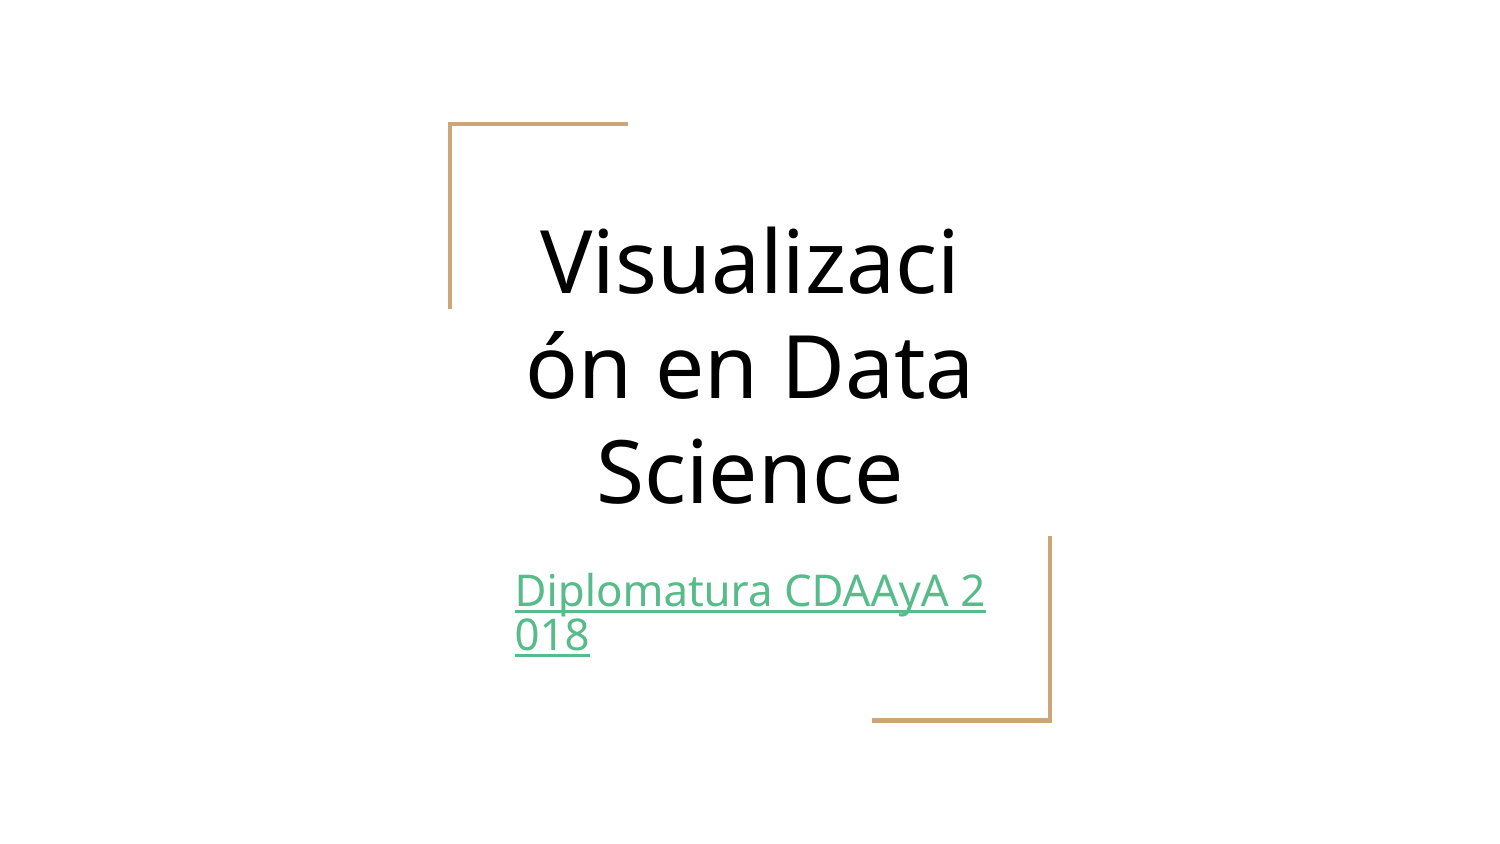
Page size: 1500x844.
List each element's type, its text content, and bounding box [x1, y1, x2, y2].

title Visualización en Data Science [499, 236, 1001, 490]
subtitle Diplomatura CDAAyA 2018 [499, 547, 1001, 663]
